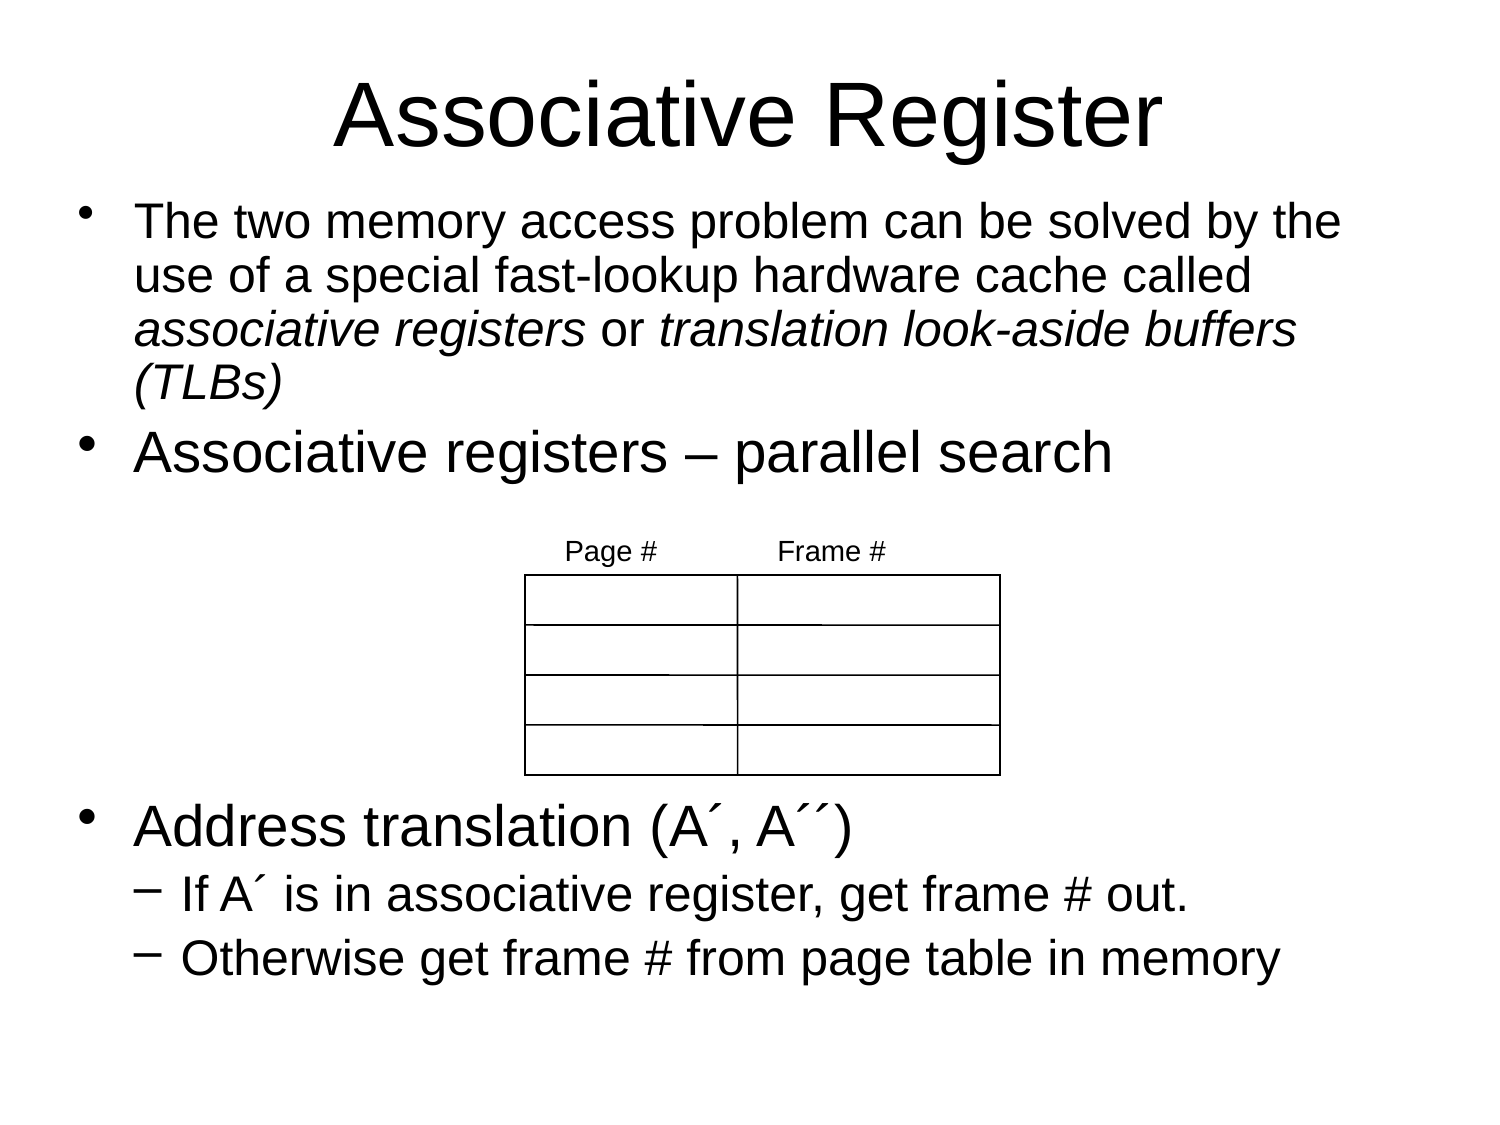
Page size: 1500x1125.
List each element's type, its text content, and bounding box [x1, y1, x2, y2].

list The two memory access problem can be solved by the use of a special fast-lookup hardware cache called associative registers or translation look-aside buffers (TLBs) Associative registers – parallel search Address translation (A´, A´´) If A´ is in associative register, get frame # out. Otherwise get frame # from page table in memory [62, 187, 1426, 1076]
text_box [524, 524, 1001, 776]
title Associative Register [74, 44, 1426, 176]
